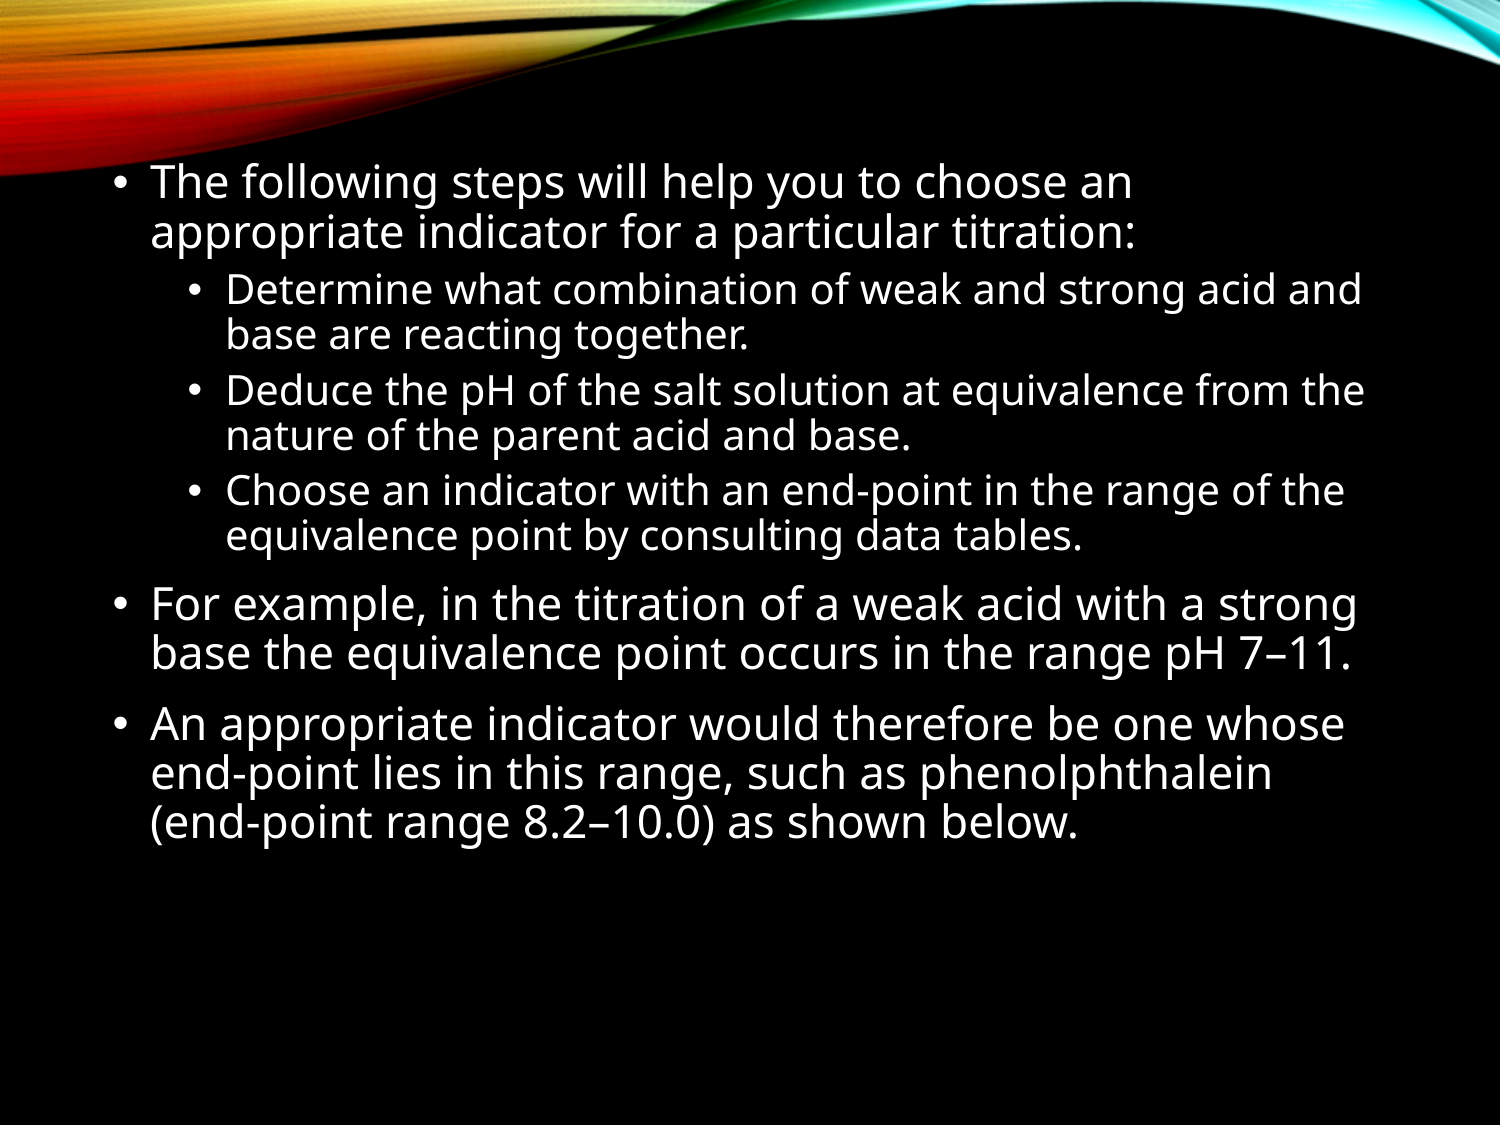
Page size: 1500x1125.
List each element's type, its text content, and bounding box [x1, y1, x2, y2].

list The following steps will help you to choose an appropriate indicator for a particular titration: Determine what combination of weak and strong acid and base are reacting together. Deduce the pH of the salt solution at equivalence from the nature of the parent acid and base. Choose an indicator with an end-point in the range of the equivalence point by consulting data tables. For example, in the titration of a weak acid with a strong base the equivalence point occurs in the range pH 7–11. An appropriate indicator would therefore be one whose end-point lies in this range, such as phenolphthalein (end-point range 8.2–10.0) as shown below. [97, 151, 1403, 1035]
picture [0, 0, 1500, 178]
